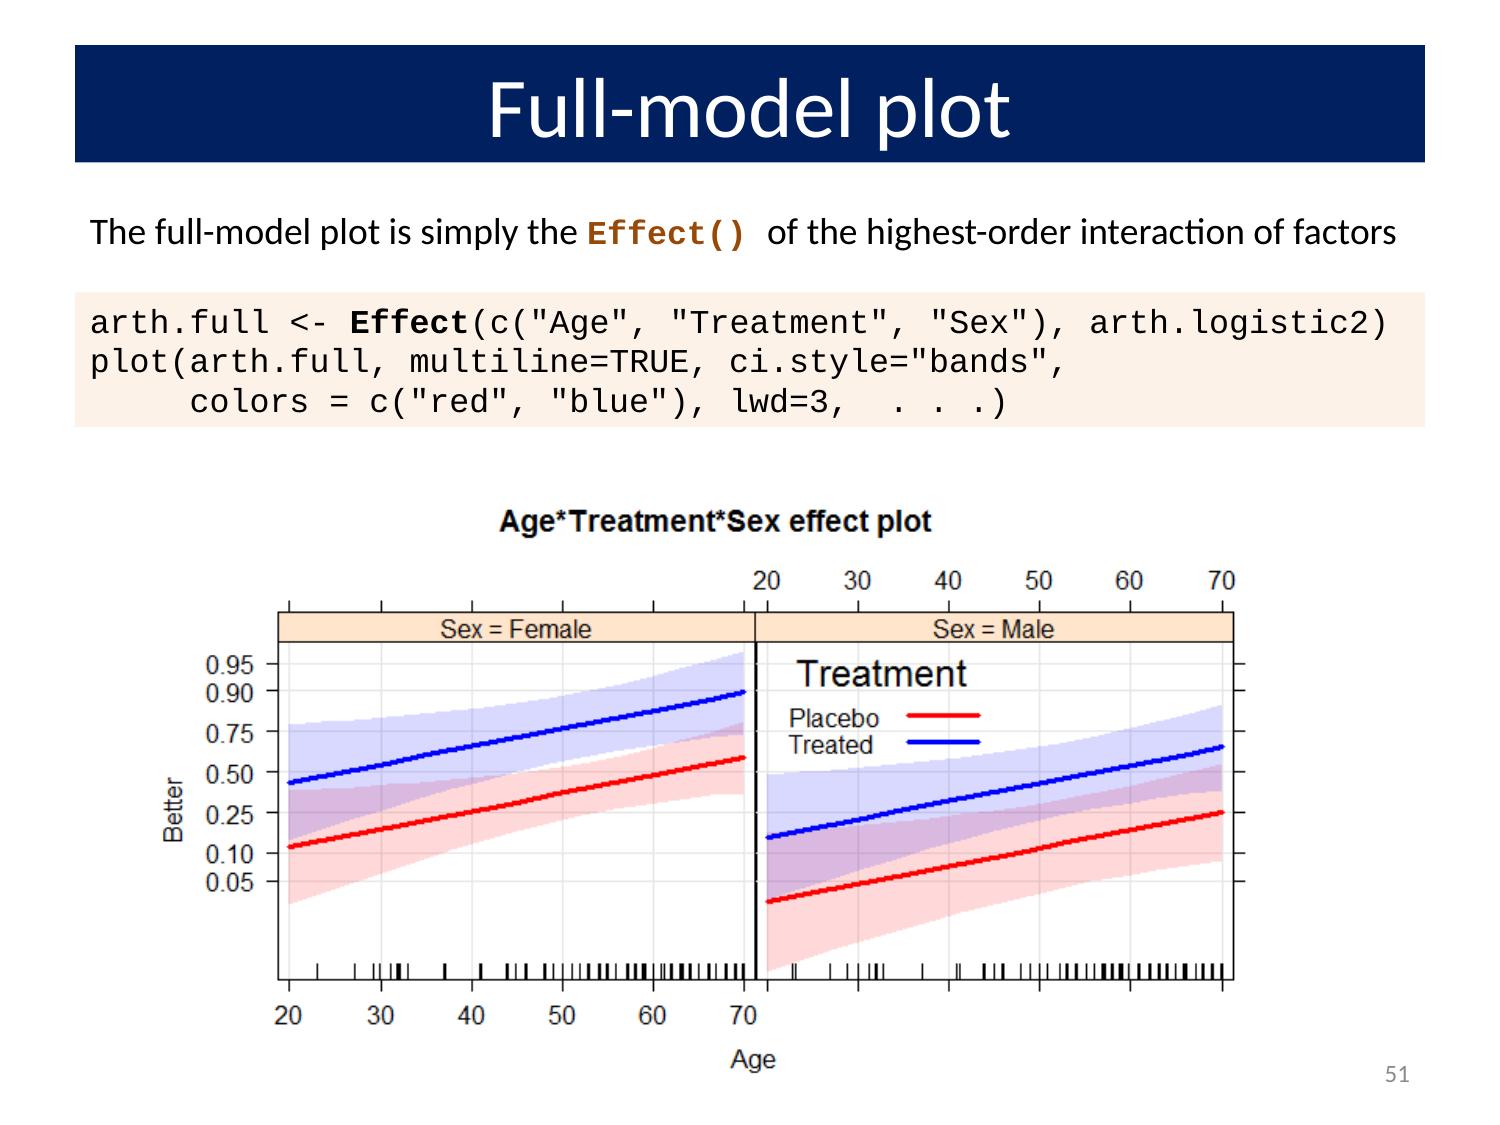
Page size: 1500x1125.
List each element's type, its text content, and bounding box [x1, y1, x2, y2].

slide_number 51 [1298, 1042, 1425, 1103]
text_box The full-model plot is simply the Effect() of the highest-order interaction of factors [74, 199, 1425, 260]
picture [137, 495, 1295, 1106]
title Full-model plot [75, 45, 1425, 163]
text_box arth.full <- Effect(c("Age", "Treatment", "Sex"), arth.logistic2) plot(arth.full, multiline=TRUE, ci.style="bands", colors = c("red", "blue"), lwd=3, . . .) [74, 292, 1425, 427]
